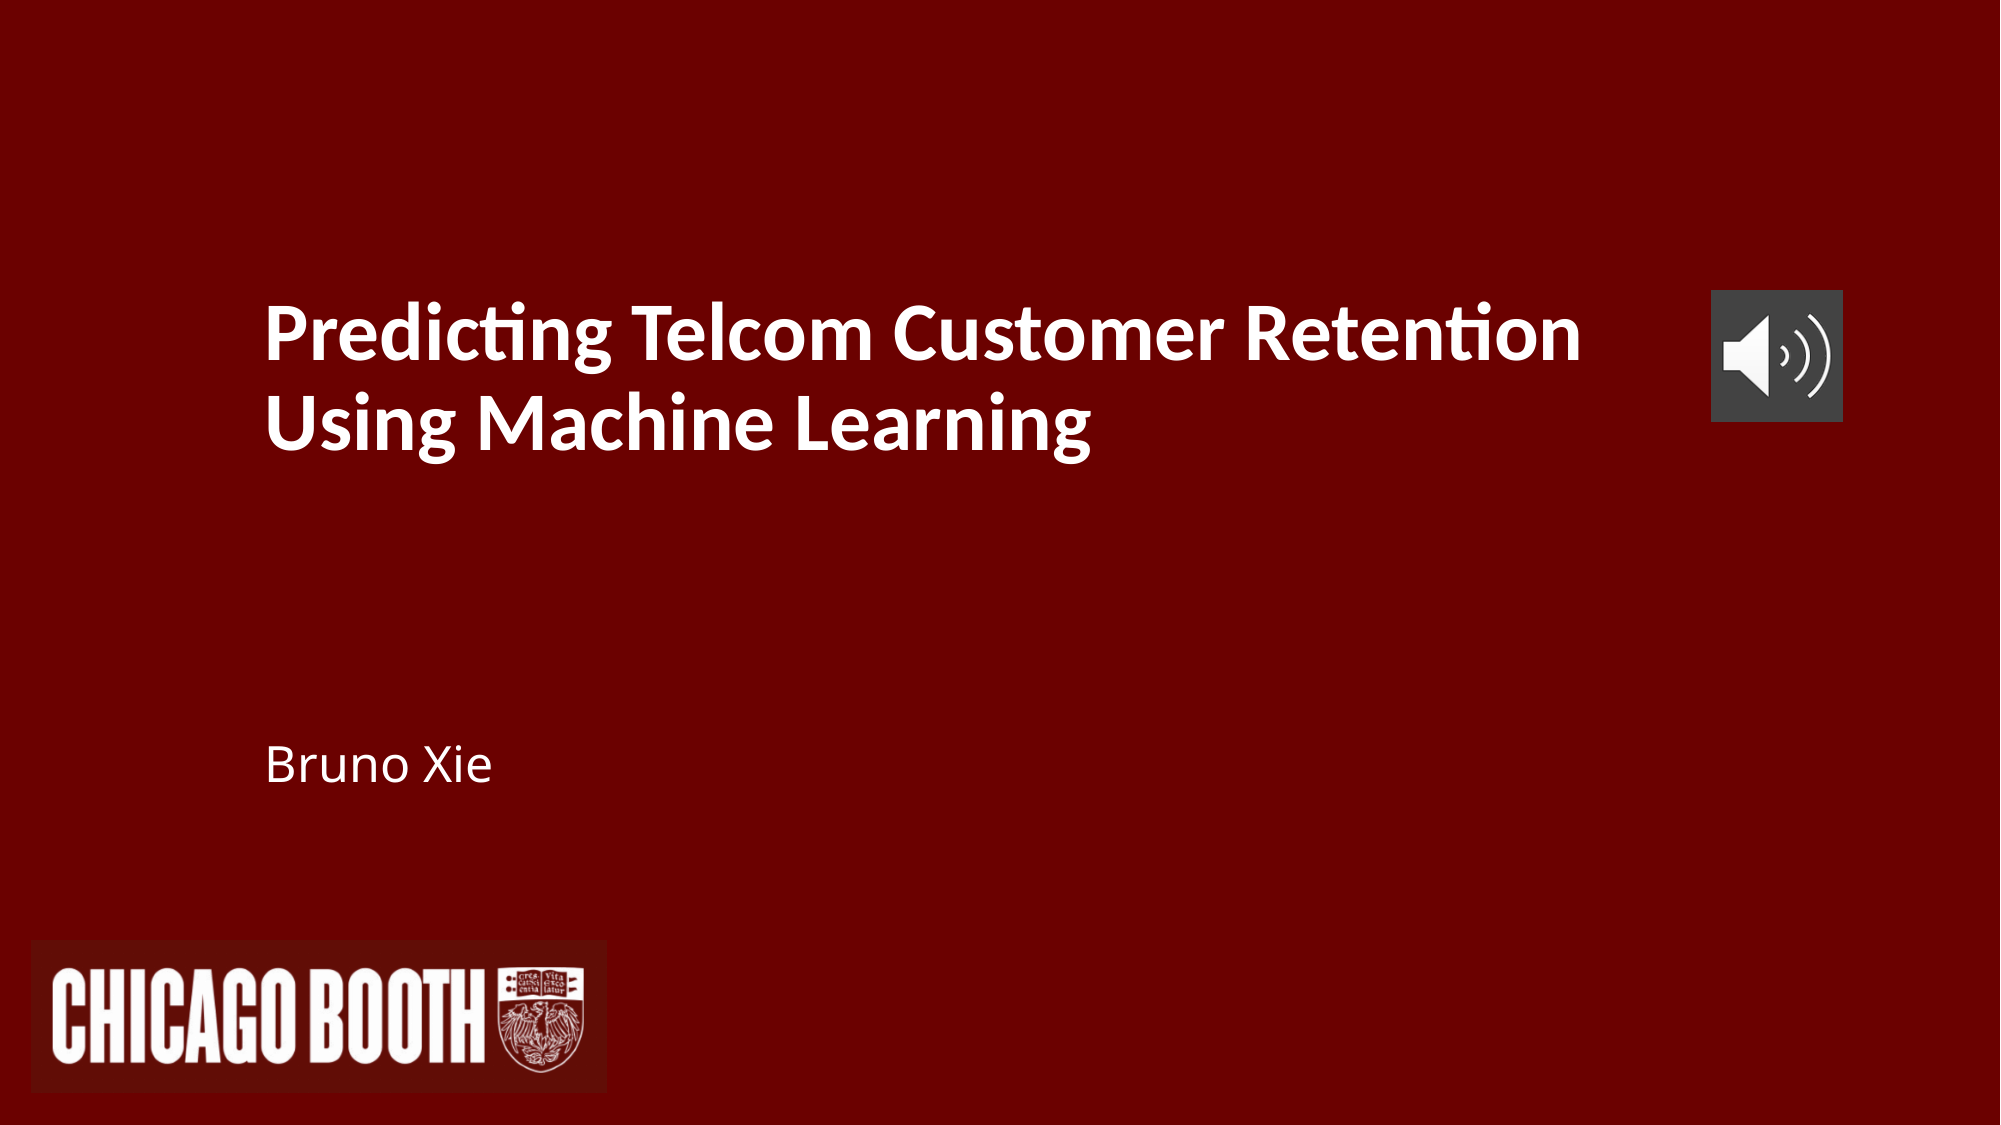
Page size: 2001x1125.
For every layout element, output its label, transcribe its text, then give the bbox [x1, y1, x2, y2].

title Predicting Telcom Customer Retention Using Machine Learning [249, 184, 1750, 576]
picture [1710, 289, 1844, 423]
subtitle Bruno Xie [249, 731, 1750, 1004]
picture [31, 940, 607, 1093]
